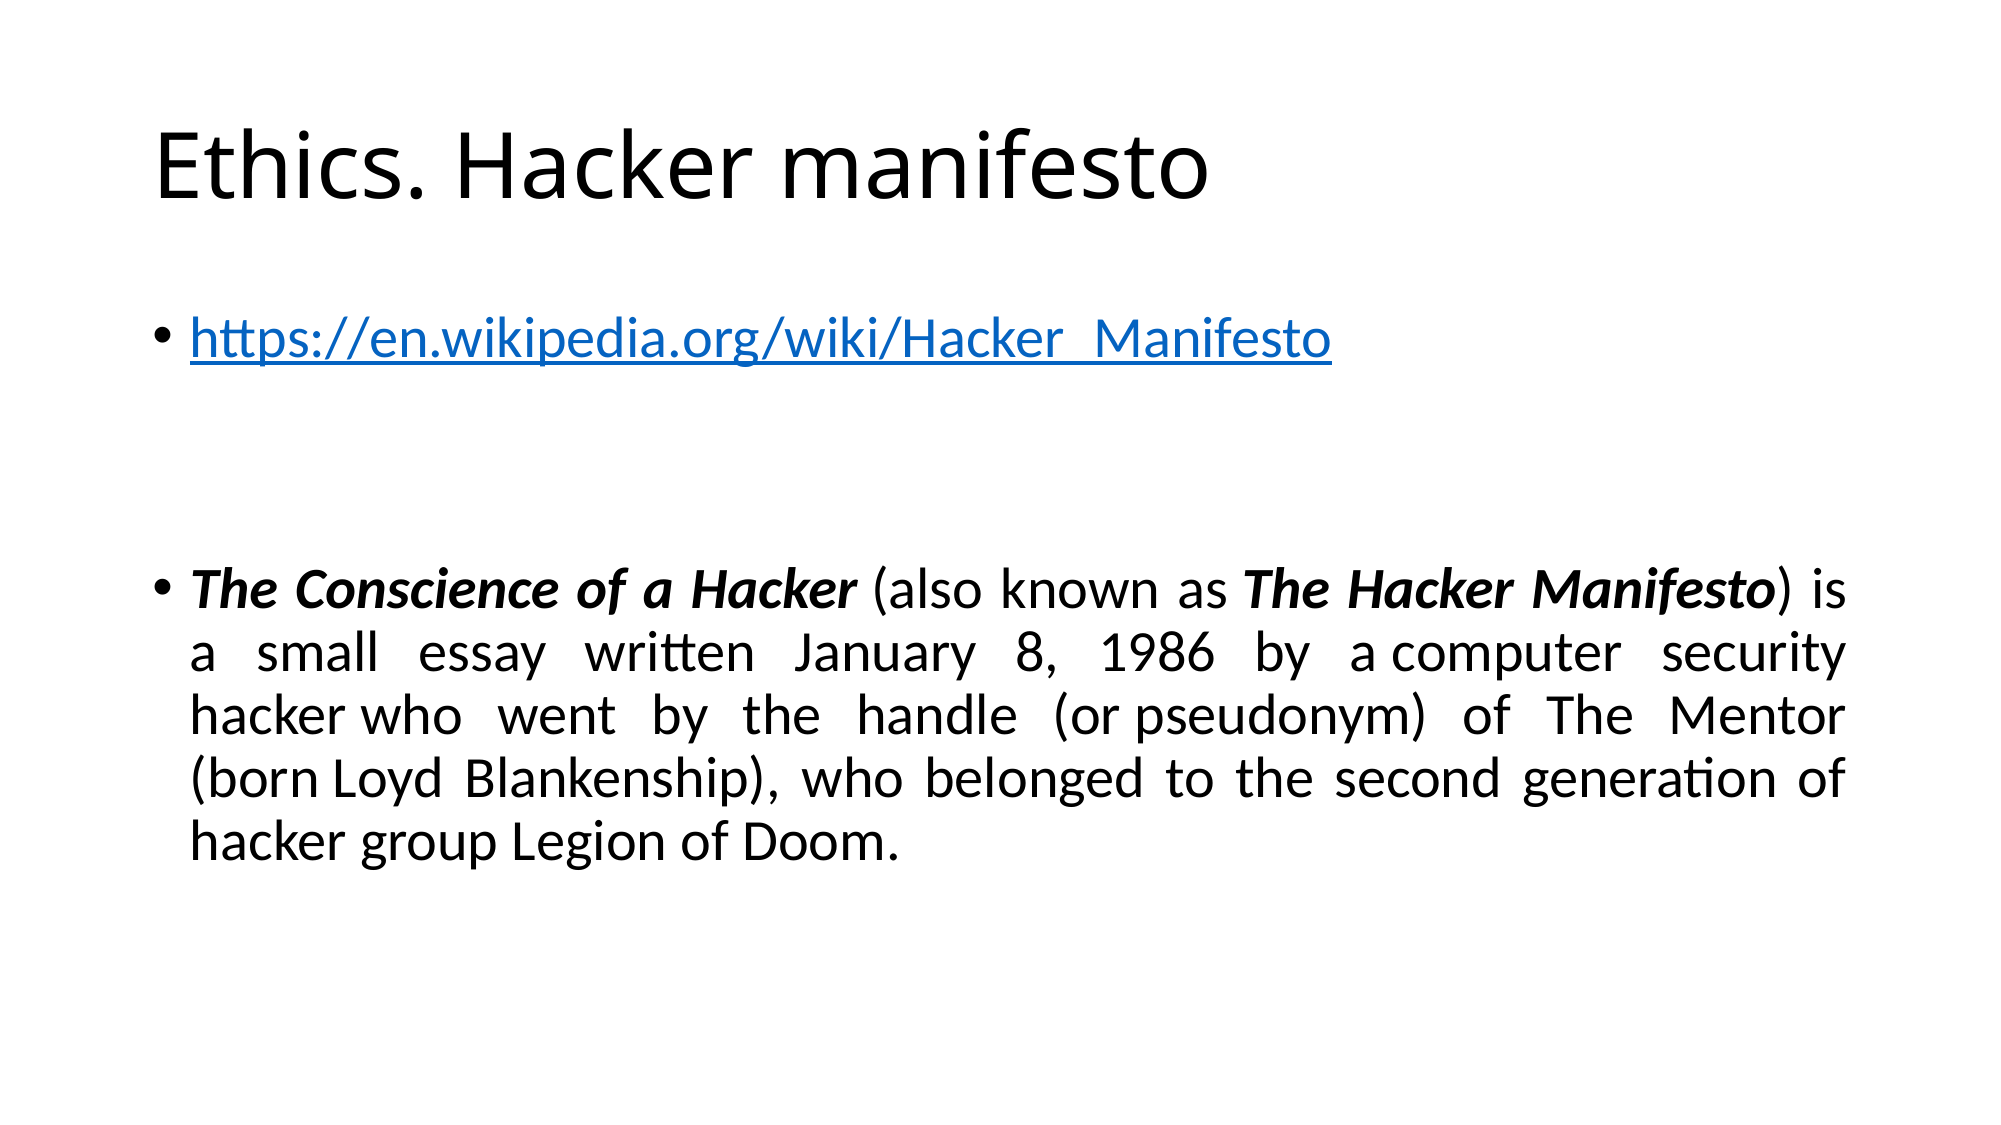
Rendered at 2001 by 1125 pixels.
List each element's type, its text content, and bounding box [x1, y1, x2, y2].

title Ethics. Hacker manifesto [137, 59, 1863, 278]
list https://en.wikipedia.org/wiki/Hacker_Manifesto The Conscience of a Hacker (also known as The Hacker Manifesto) is a small essay written January 8, 1986 by a computer security hacker who went by the handle (or pseudonym) of The Mentor (born Loyd Blankenship), who belonged to the second generation of hacker group Legion of Doom. [137, 299, 1863, 1014]
